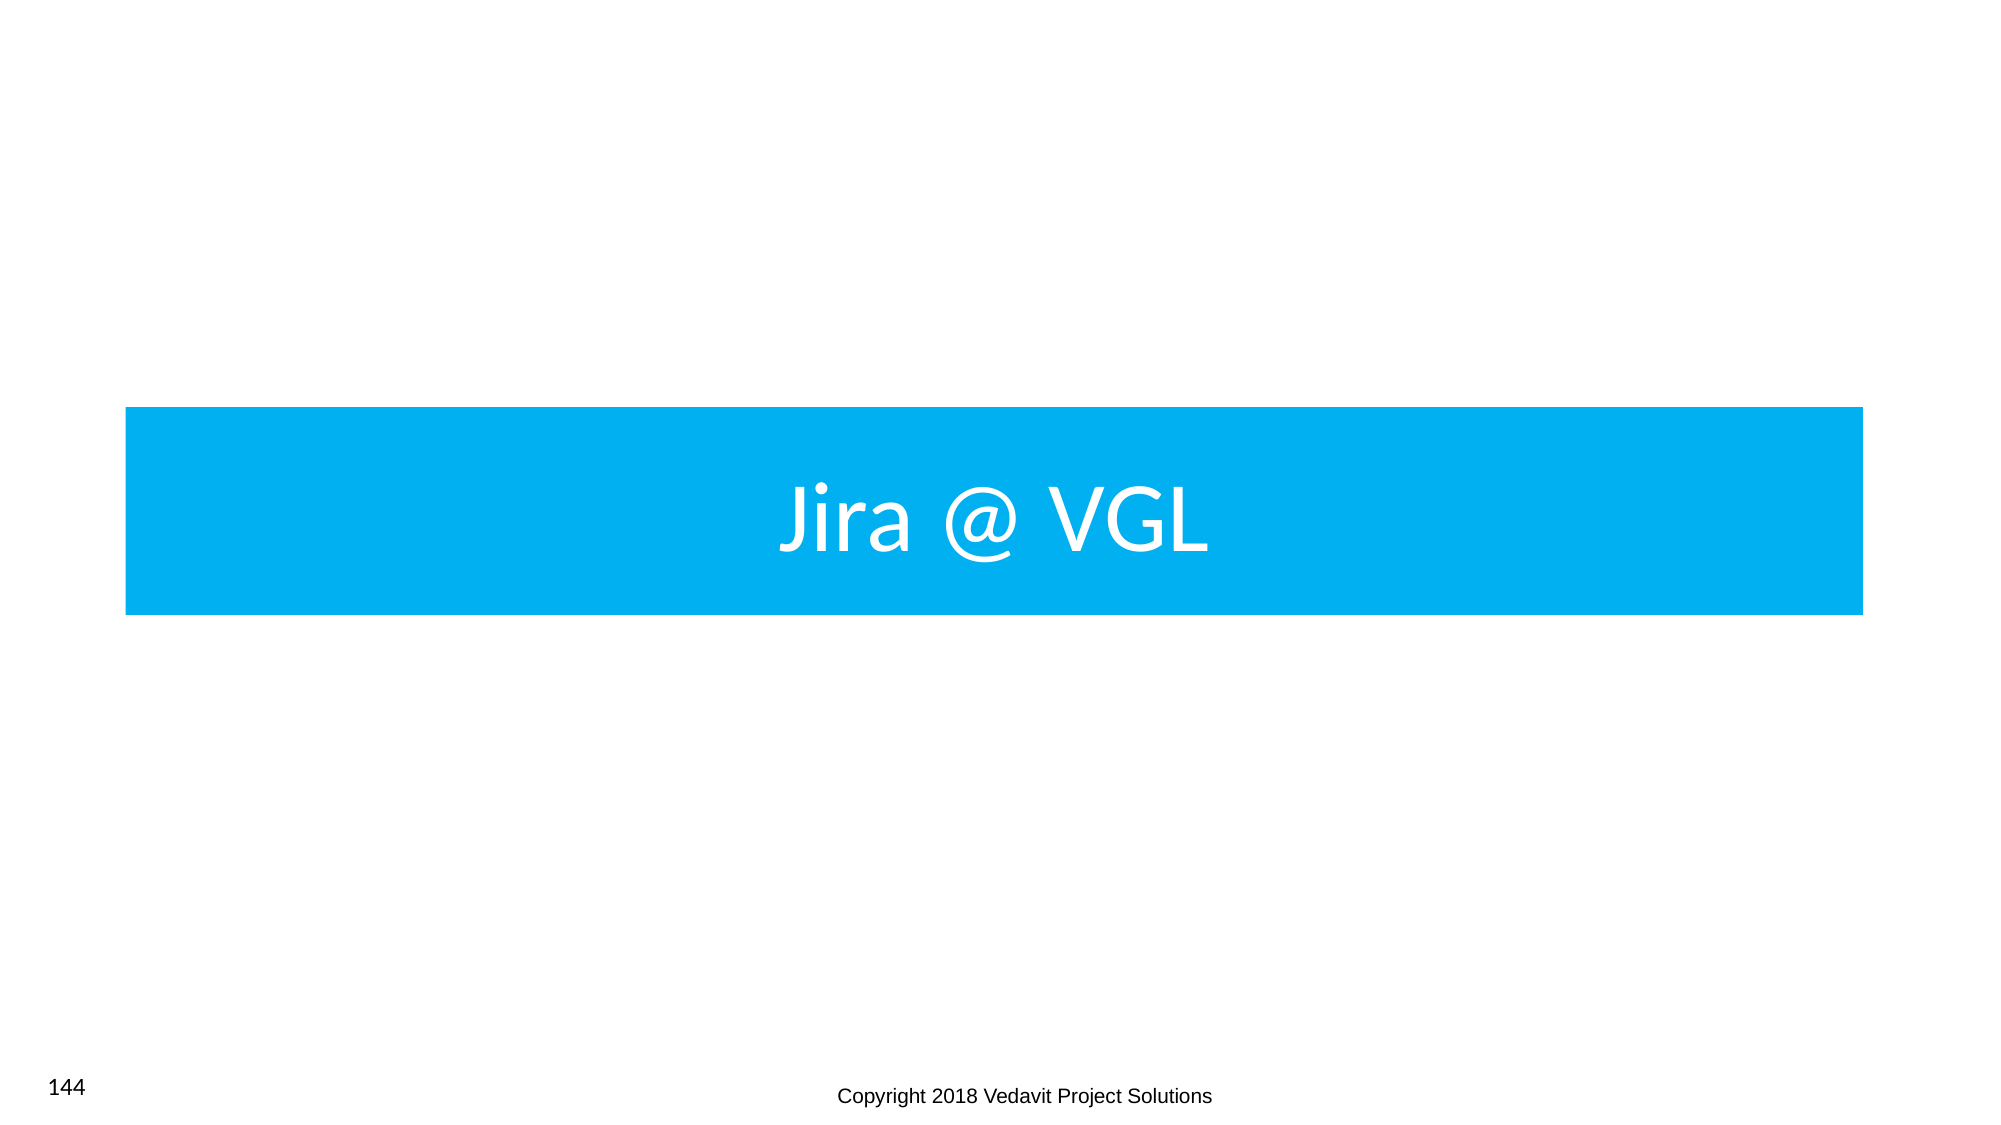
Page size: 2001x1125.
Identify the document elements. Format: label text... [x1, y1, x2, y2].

title Jira @ VGL [125, 407, 1863, 615]
slide_number 144 [0, 1055, 134, 1116]
